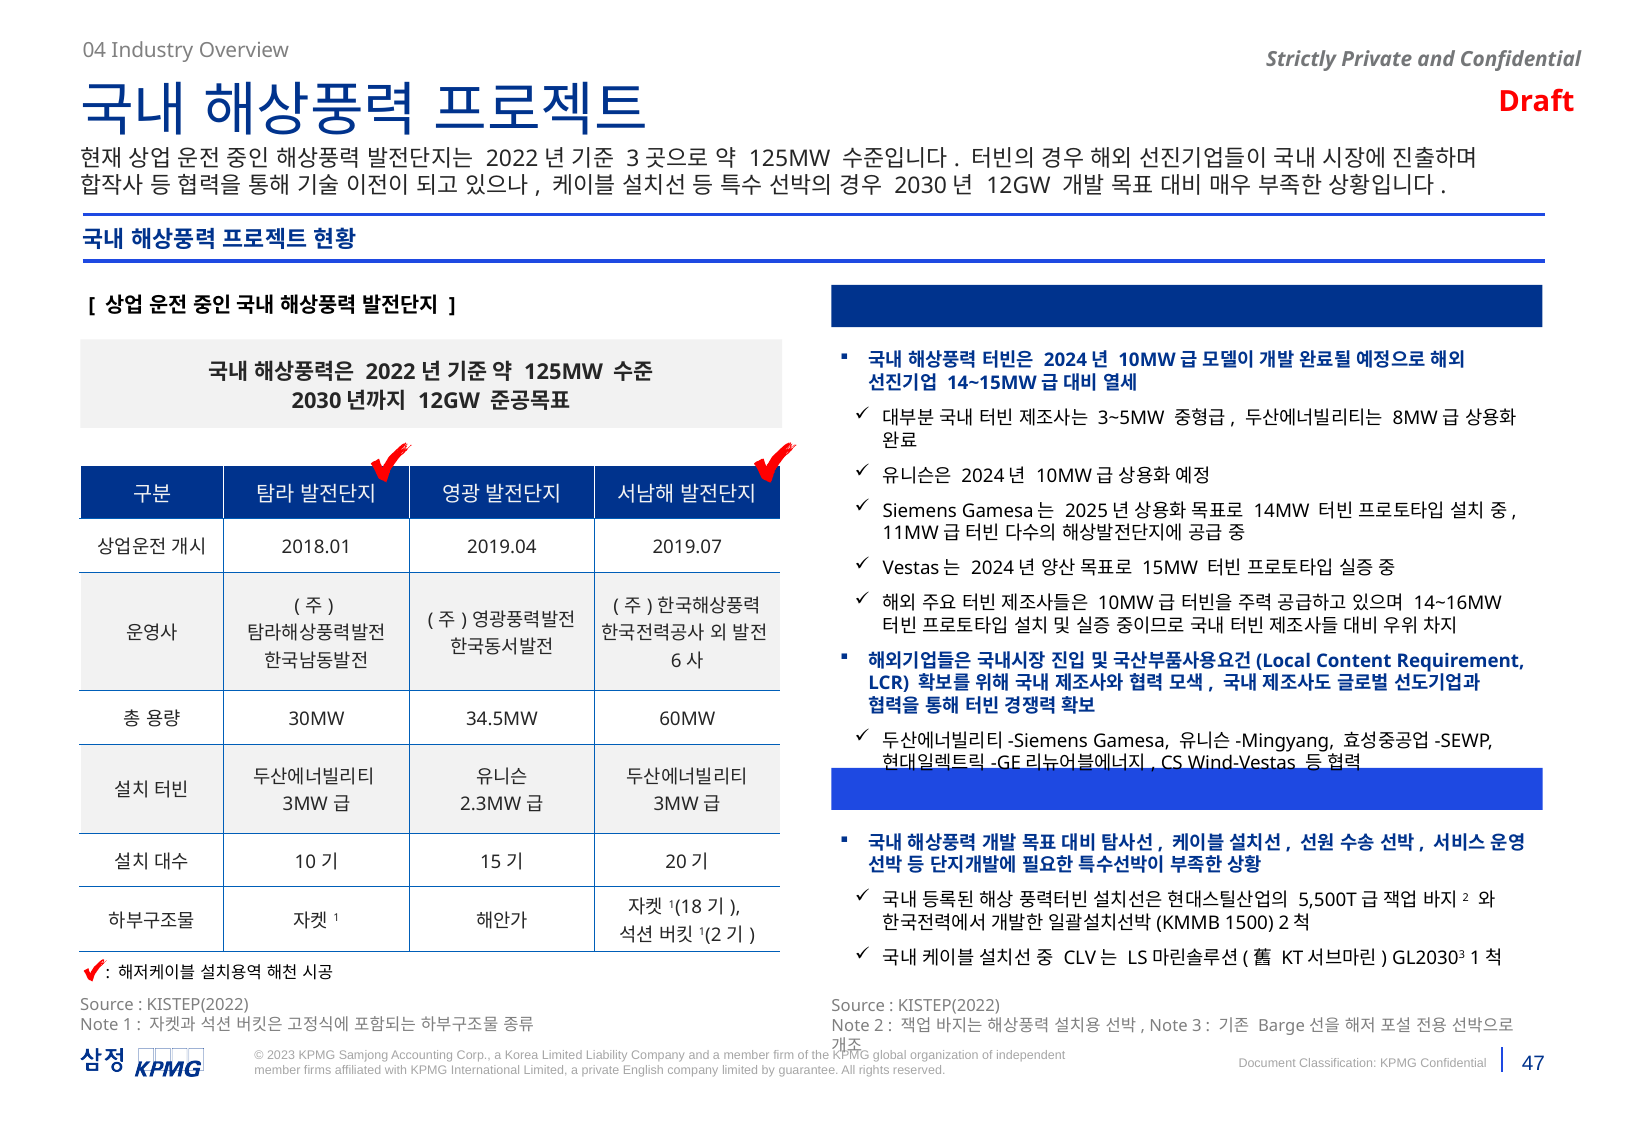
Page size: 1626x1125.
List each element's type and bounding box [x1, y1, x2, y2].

list [82, 31, 1489, 67]
table_cell [224, 573, 409, 690]
table_cell [224, 691, 409, 744]
text_box [80, 994, 797, 1034]
table_cell [595, 519, 780, 572]
table_cell [410, 887, 594, 951]
table_cell [595, 887, 780, 951]
table_cell [81, 887, 223, 951]
table_cell [224, 745, 409, 833]
table_cell [224, 519, 409, 572]
text_box [82, 214, 1545, 262]
text_box [831, 284, 1543, 328]
table_cell [224, 887, 409, 951]
table_cell [410, 745, 594, 833]
table_cell [81, 691, 223, 744]
picture [82, 957, 108, 983]
text_box [79, 338, 783, 429]
table_cell [595, 745, 780, 833]
text_box [82, 284, 576, 325]
table_cell [595, 573, 780, 690]
table_cell [224, 834, 409, 886]
text_box [80, 72, 1545, 199]
picture [368, 440, 414, 485]
table_cell [410, 834, 594, 886]
table_cell [81, 573, 223, 690]
text_box [830, 821, 1549, 1042]
table_cell [410, 519, 594, 572]
table_cell [595, 834, 780, 886]
table_header [410, 466, 594, 518]
table_cell [595, 691, 780, 744]
table_header [81, 466, 223, 518]
text_box [830, 338, 1547, 588]
table_cell [81, 519, 223, 572]
table_cell [81, 834, 223, 886]
table_header [595, 466, 780, 518]
picture [80, 1048, 204, 1077]
table_cell [81, 745, 223, 833]
table_cell [410, 691, 594, 744]
table_cell [410, 573, 594, 690]
text_box [108, 961, 626, 983]
text_box [831, 767, 1543, 810]
picture [751, 440, 799, 485]
table_header [224, 466, 409, 518]
